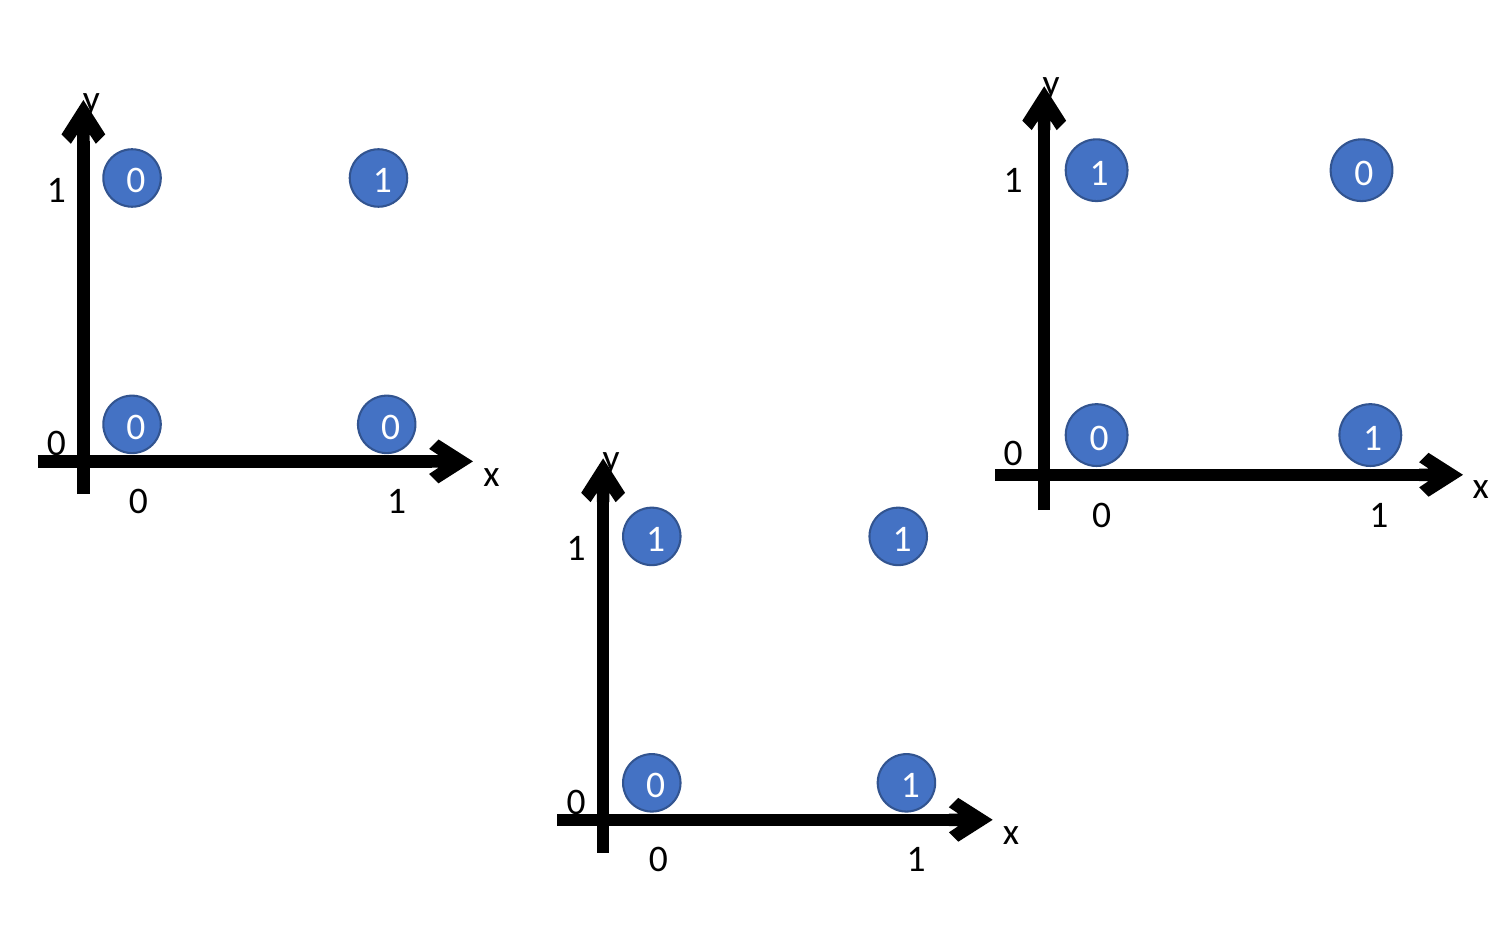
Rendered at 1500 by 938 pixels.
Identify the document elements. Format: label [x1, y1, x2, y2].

text_box [549, 425, 1038, 888]
text_box [986, 50, 1500, 544]
text_box [29, 67, 519, 530]
